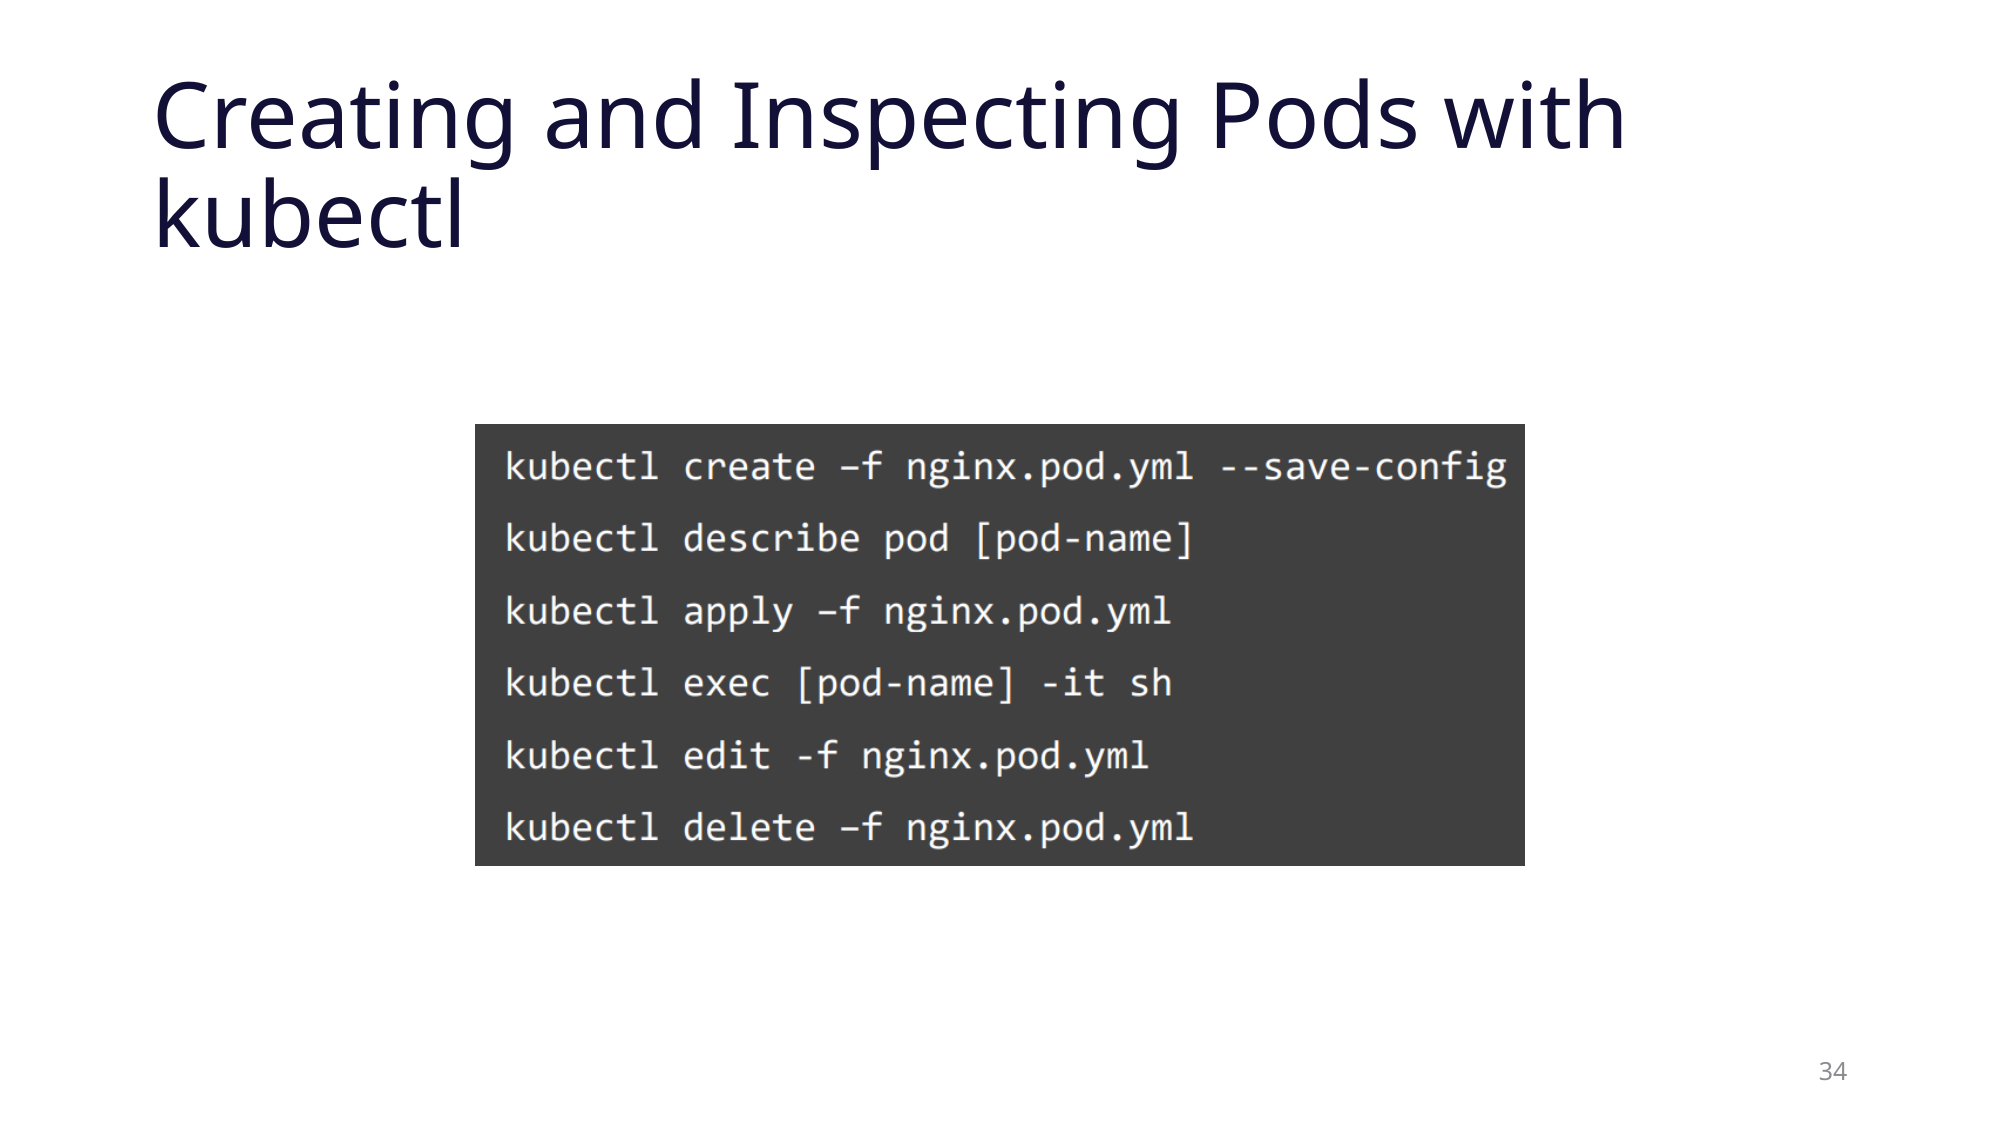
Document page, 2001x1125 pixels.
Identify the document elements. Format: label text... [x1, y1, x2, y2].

slide_number 34 [1412, 1042, 1863, 1103]
title Creating and Inspecting Pods with kubectl [137, 59, 1863, 278]
picture [475, 424, 1525, 866]
